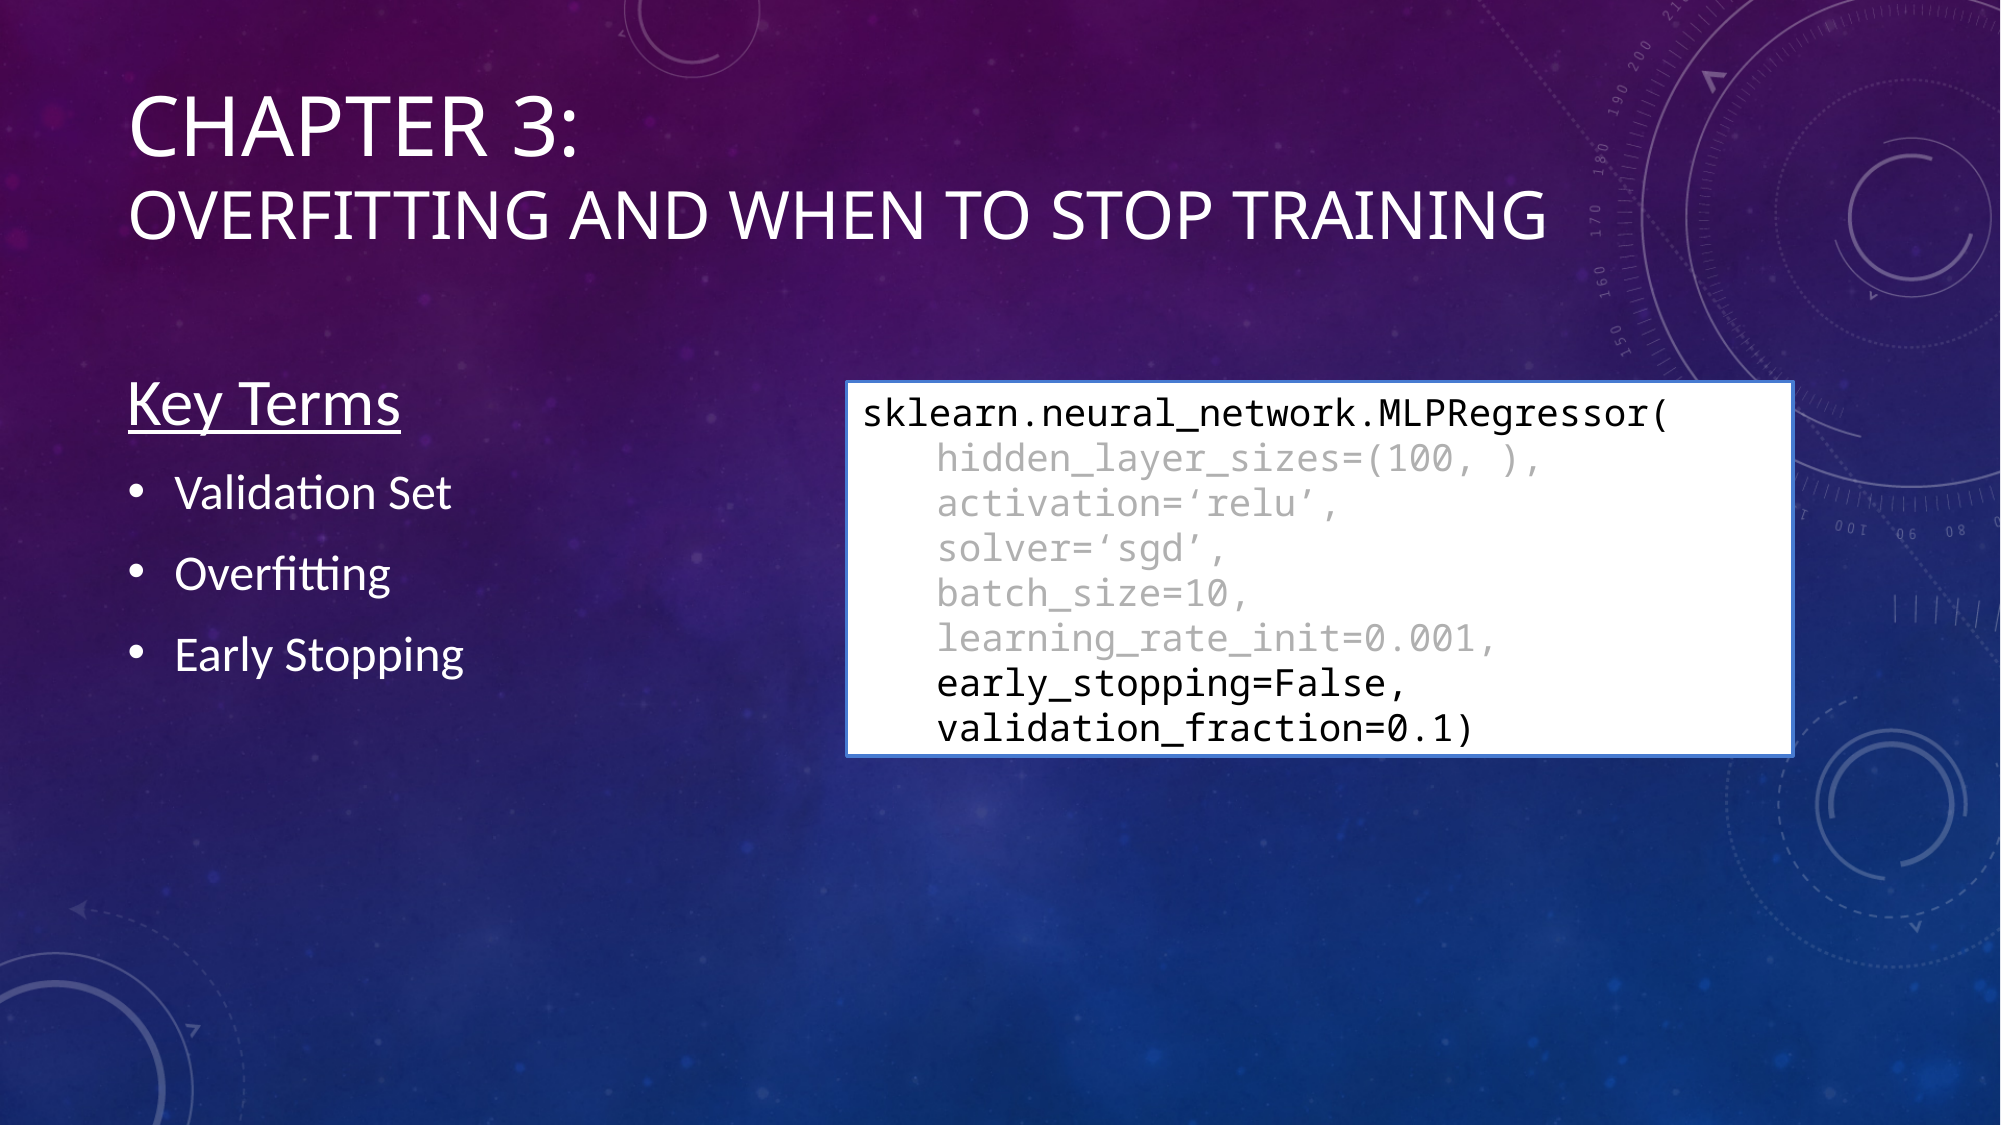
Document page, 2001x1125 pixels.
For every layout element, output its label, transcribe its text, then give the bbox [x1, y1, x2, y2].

picture [0, 0, 2001, 1125]
title Chapter 3: OVERFITTING AND WHEN TO STOP Training [112, 43, 1841, 283]
text_box sklearn.neural_network.MLPRegressor( hidden_layer_sizes=(100, ), activation=‘relu’, solver=‘sgd’, batch_size=10, learning_rate_init=0.001, early_stopping=False, validation_fraction=0.1) [845, 380, 1795, 758]
list Key Terms Validation Set Overfitting Early Stopping [112, 351, 1775, 950]
